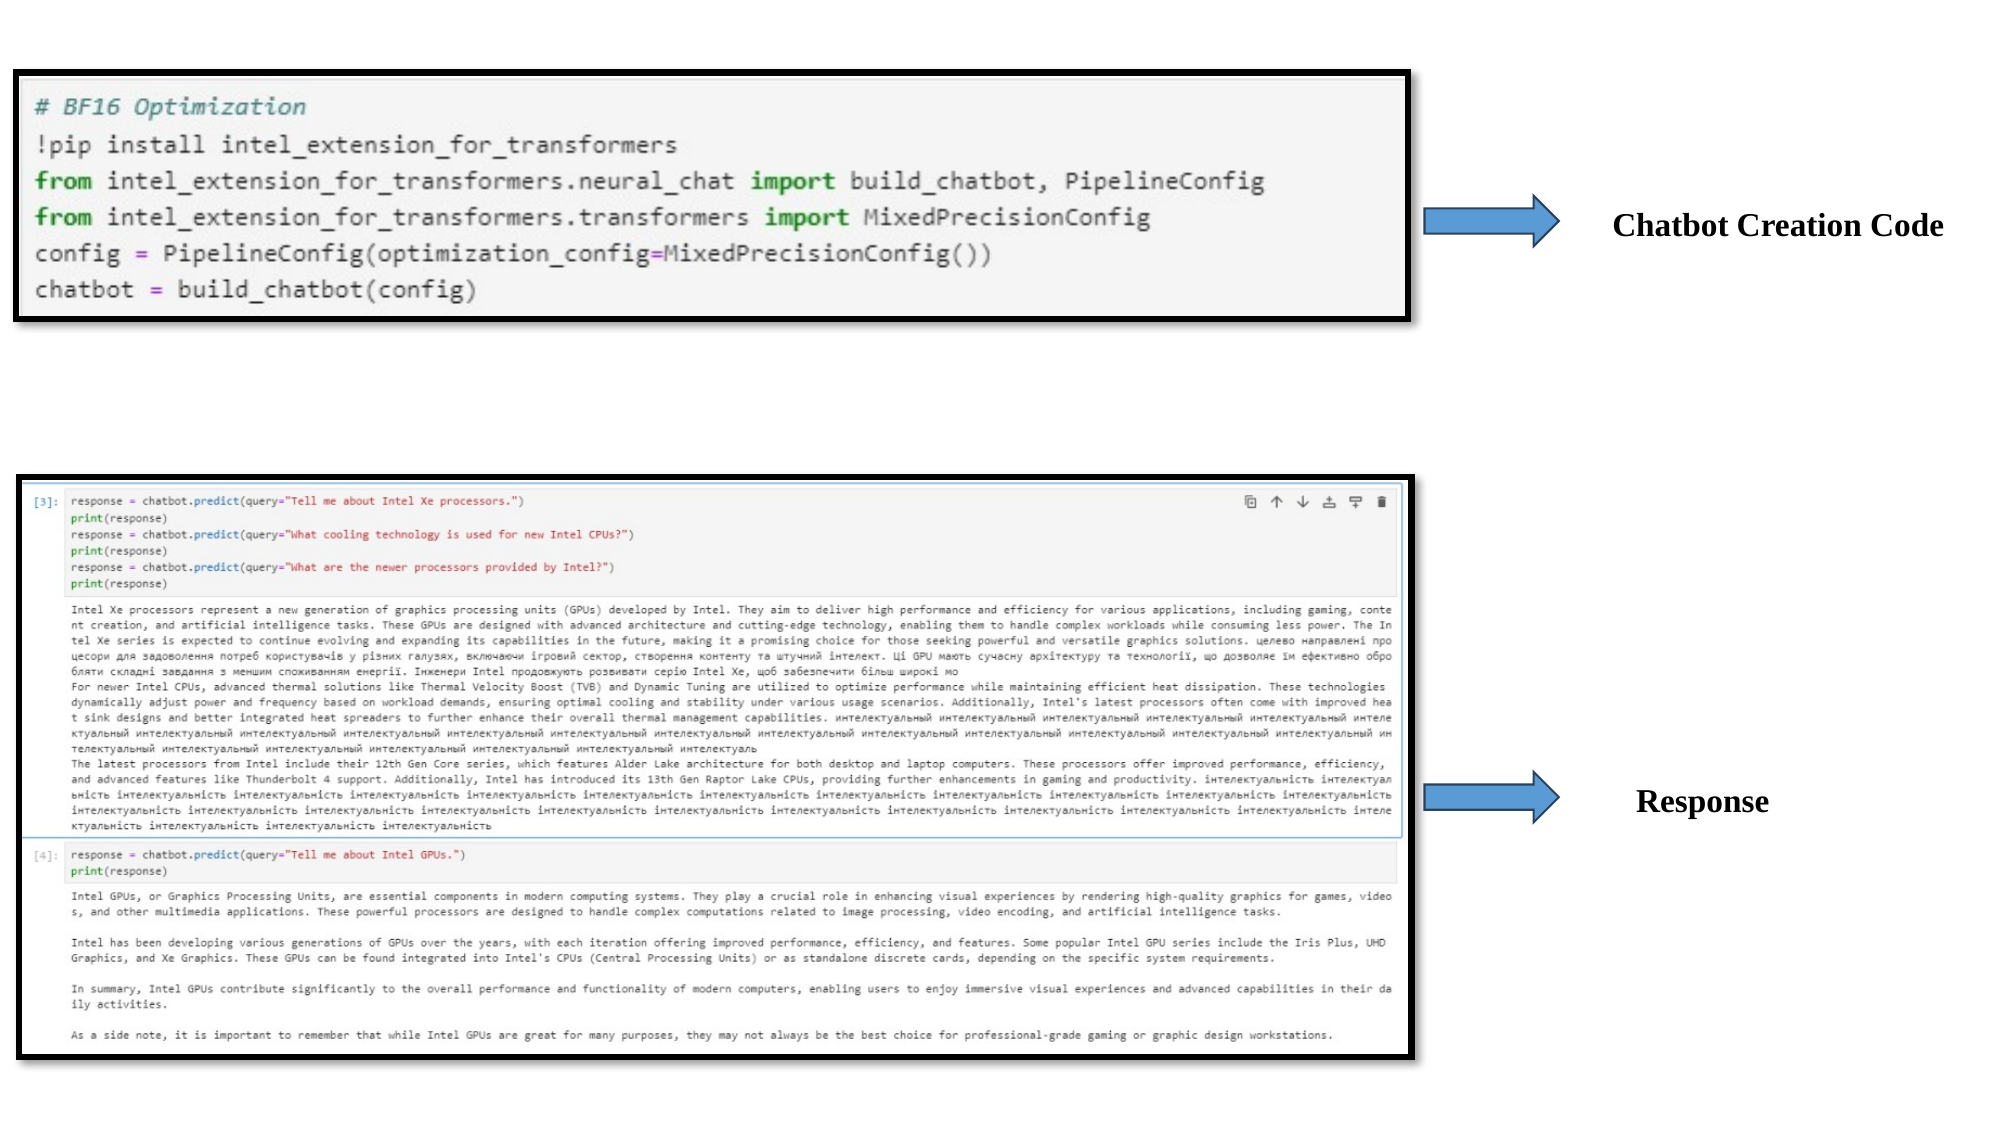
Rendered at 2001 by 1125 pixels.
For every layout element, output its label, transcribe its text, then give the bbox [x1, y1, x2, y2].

picture [22, 480, 1409, 1055]
text_box [1423, 193, 1561, 249]
picture [19, 75, 1406, 316]
text_box [1423, 769, 1561, 825]
text_box Response [1621, 771, 1856, 827]
text_box Chatbot Creation Code [1597, 195, 2000, 251]
